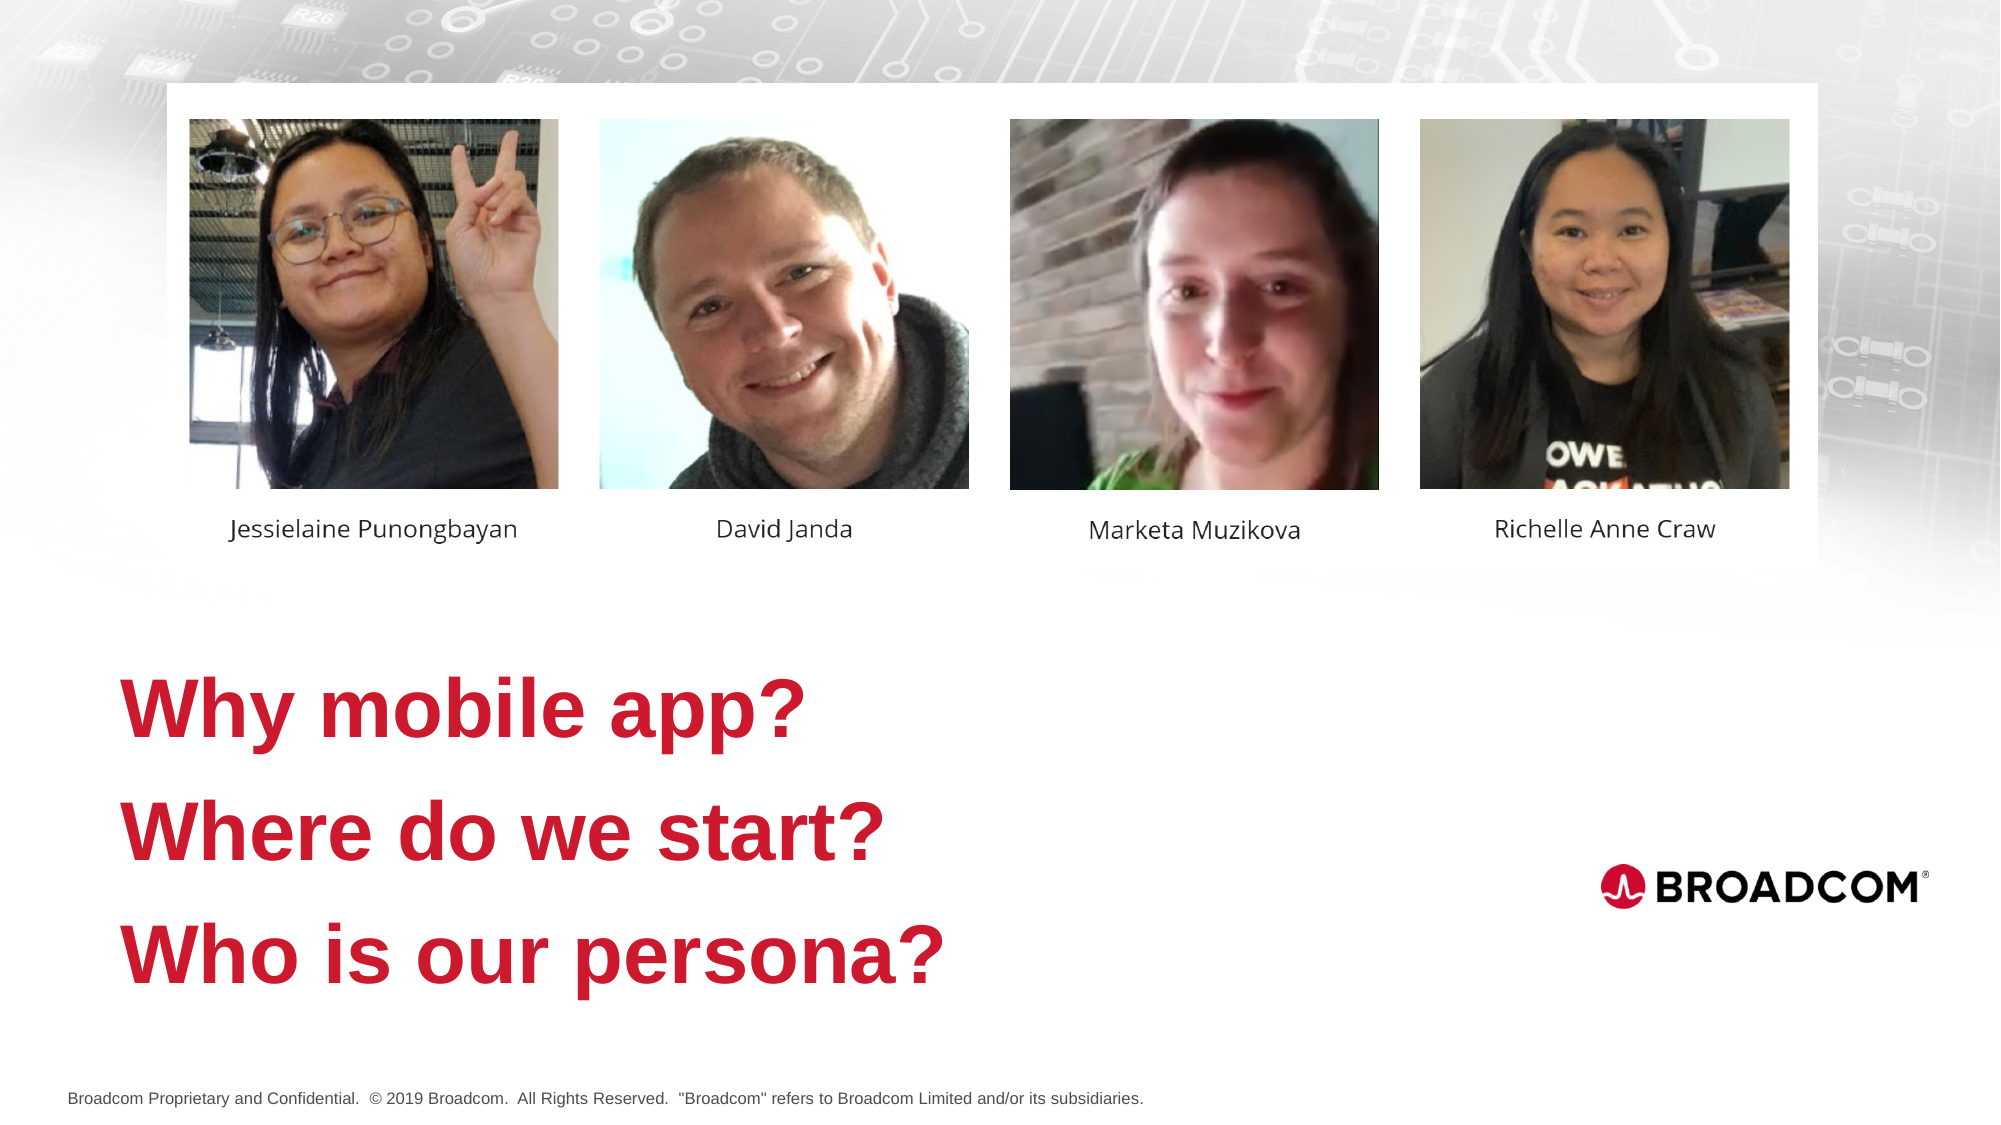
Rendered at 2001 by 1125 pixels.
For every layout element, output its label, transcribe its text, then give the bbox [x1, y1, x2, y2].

list Who is our persona? [67, 893, 1863, 1017]
text_box Why mobile app? [67, 471, 1863, 770]
text_box Where do we start? [67, 770, 1863, 893]
picture [0, 0, 2000, 687]
picture [1863, 864, 1929, 909]
